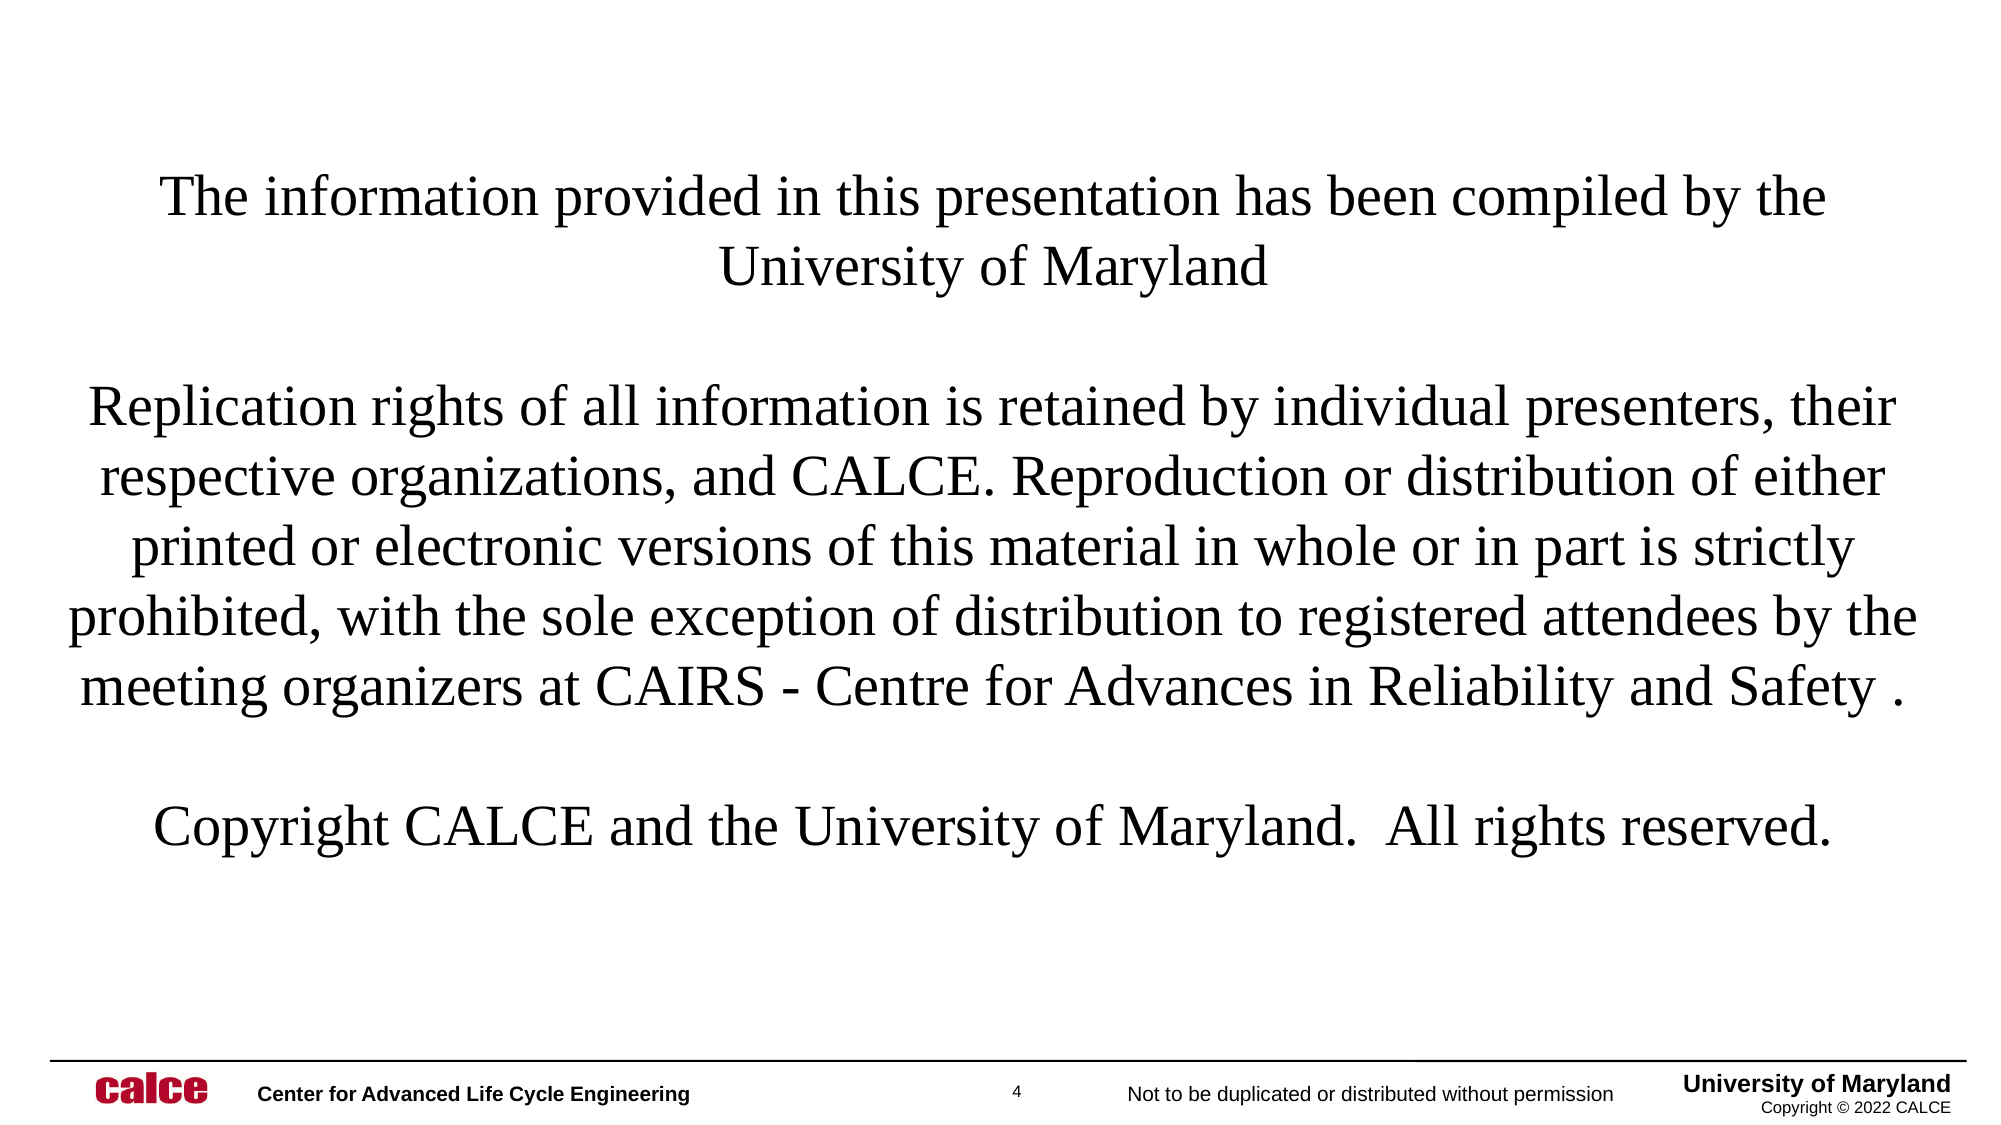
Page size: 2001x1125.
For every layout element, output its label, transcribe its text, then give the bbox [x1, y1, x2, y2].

picture [94, 1070, 209, 1107]
text_box The information provided in this presentation has been compiled by the University of Maryland Replication rights of all information is retained by individual presenters, their respective organizations, and CALCE. Reproduction or distribution of either printed or electronic versions of this material in whole or in part is strictly prohibited, with the sole exception of distribution to registered attendees by the meeting organizers at CAIRS - Centre for Advances in Reliability and Safety . Copyright CALCE and the University of Maryland. All rights reserved. [37, 149, 1950, 1005]
